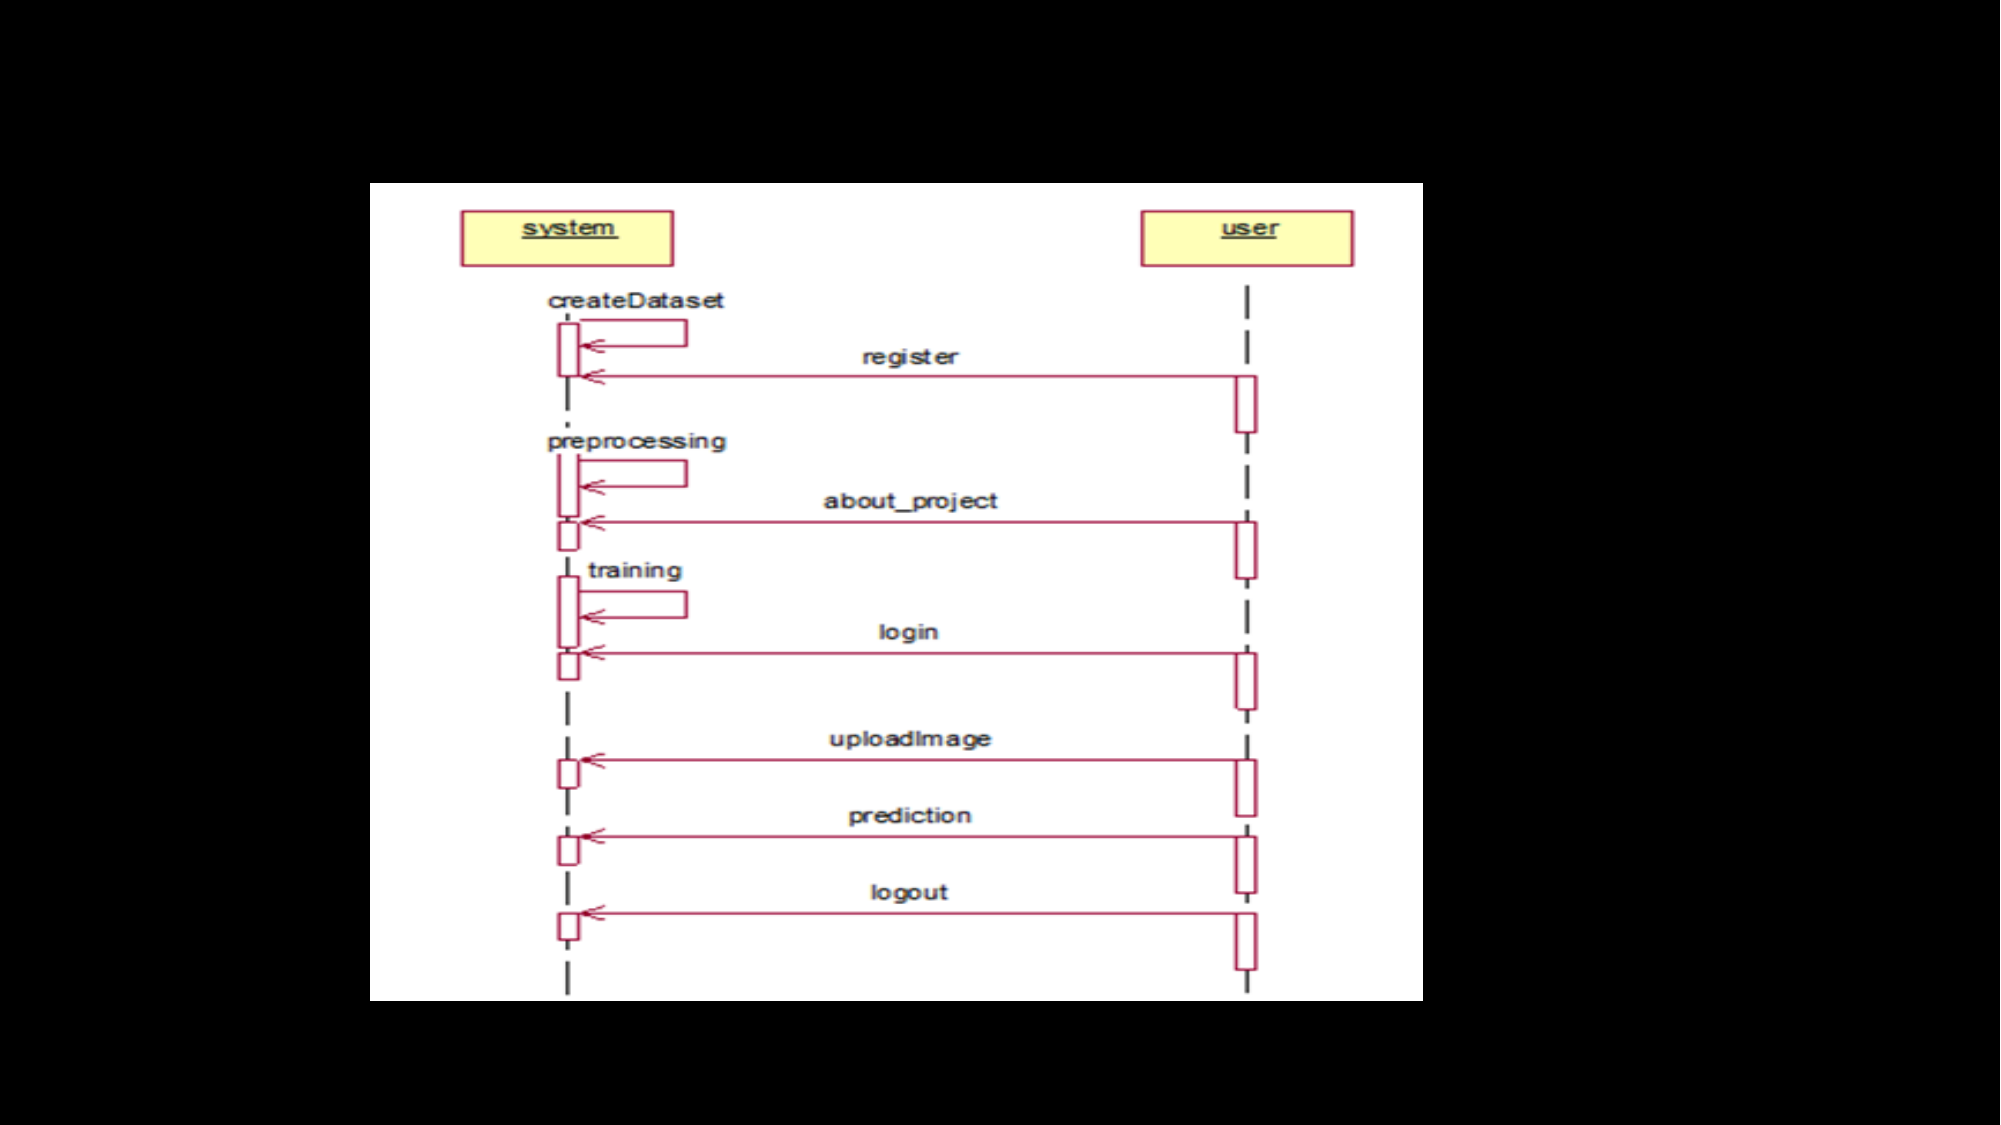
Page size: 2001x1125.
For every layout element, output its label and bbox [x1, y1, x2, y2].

picture [370, 183, 1423, 1002]
